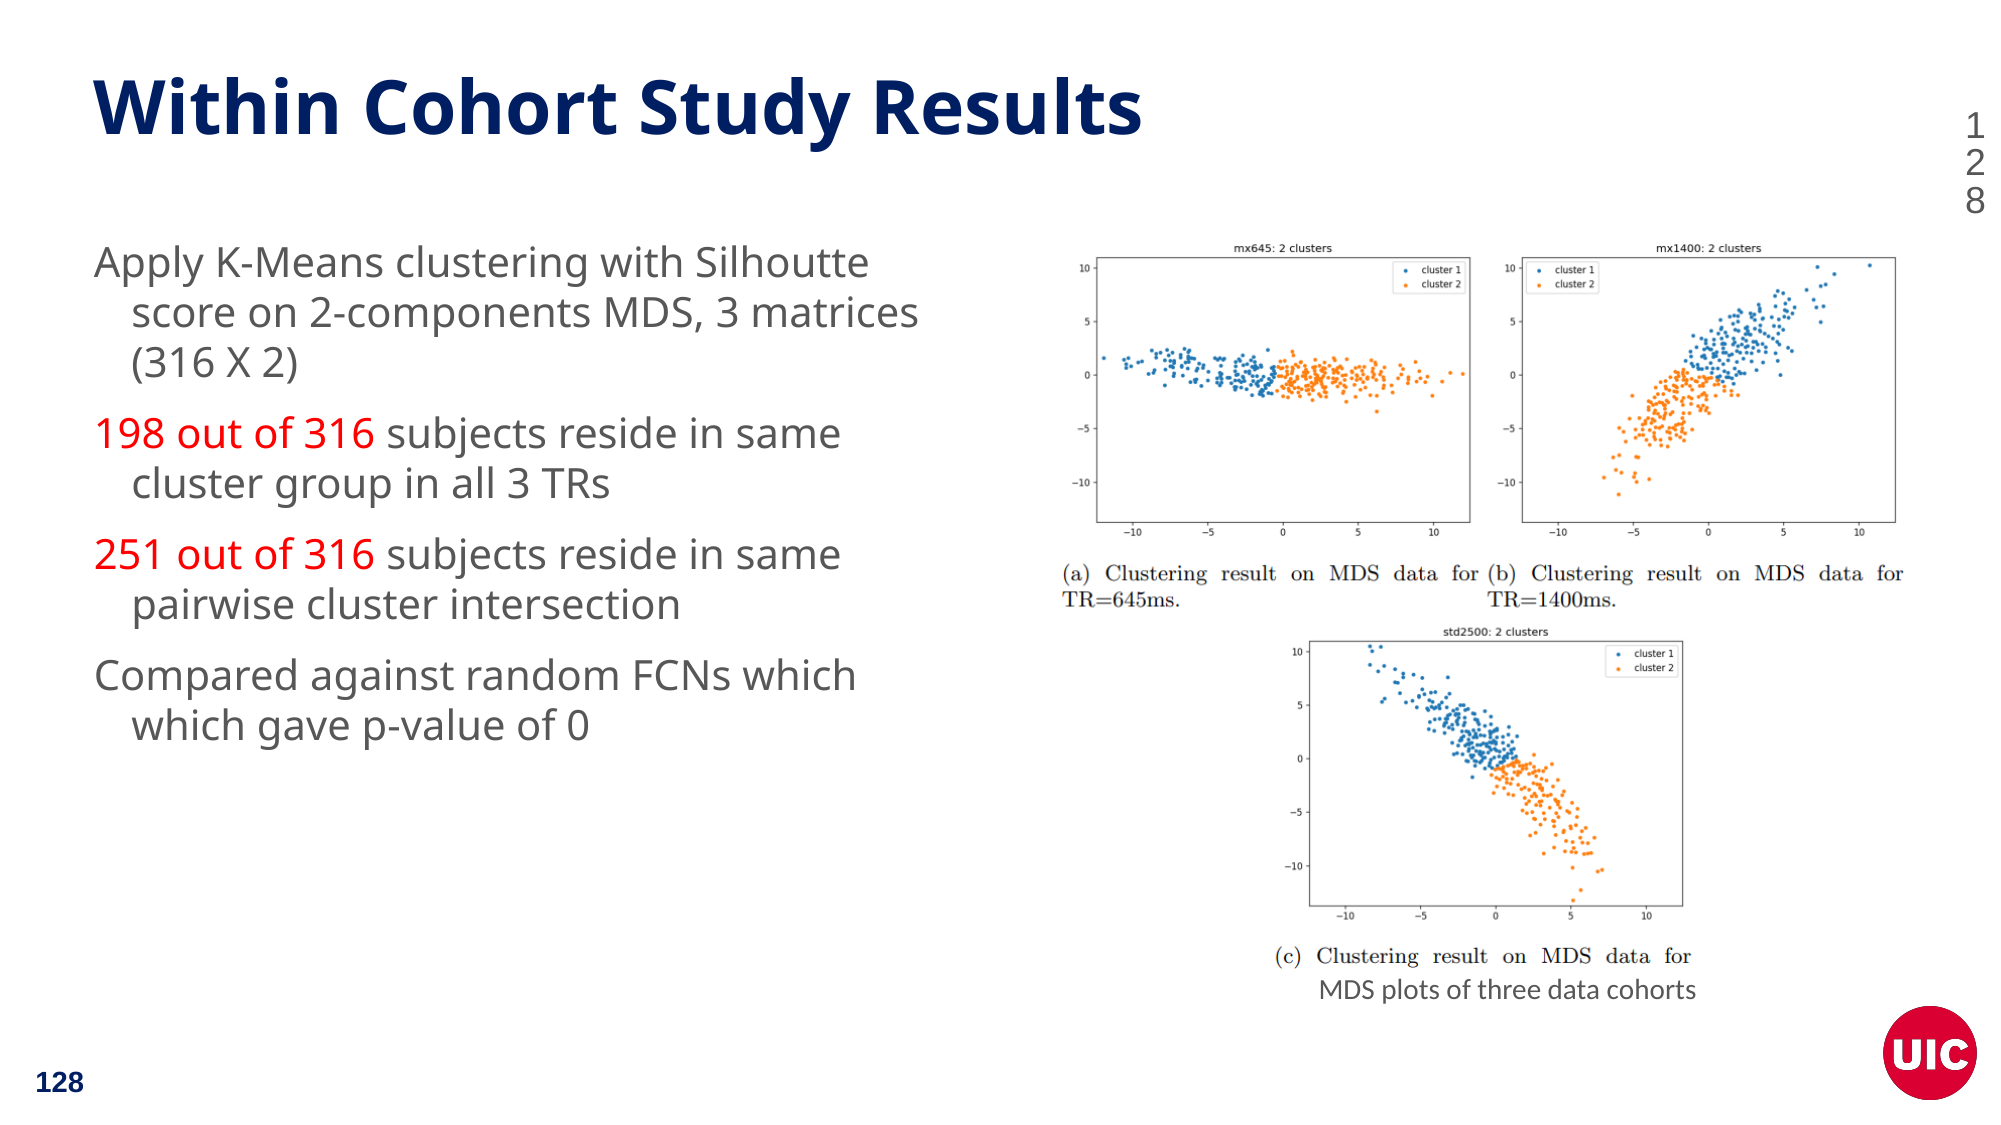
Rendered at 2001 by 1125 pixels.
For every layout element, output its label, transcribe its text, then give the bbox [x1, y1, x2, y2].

picture [1880, 1004, 1980, 1102]
slide_number 128 [1950, 93, 2000, 154]
title Within Cohort Study Results [93, 70, 1907, 204]
list Apply K-Means clustering with Silhoutte score on 2-components MDS, 3 matrices (316 X 2) 198 out of 316 subjects reside in same cluster group in all 3 TRs 251 out of 316 subjects reside in same pairwise cluster intersection Compared against random FCNs which which gave p-value of 0 [93, 235, 957, 973]
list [1047, 236, 1911, 972]
text_box MDS plots of three data cohorts [1117, 972, 1899, 1013]
